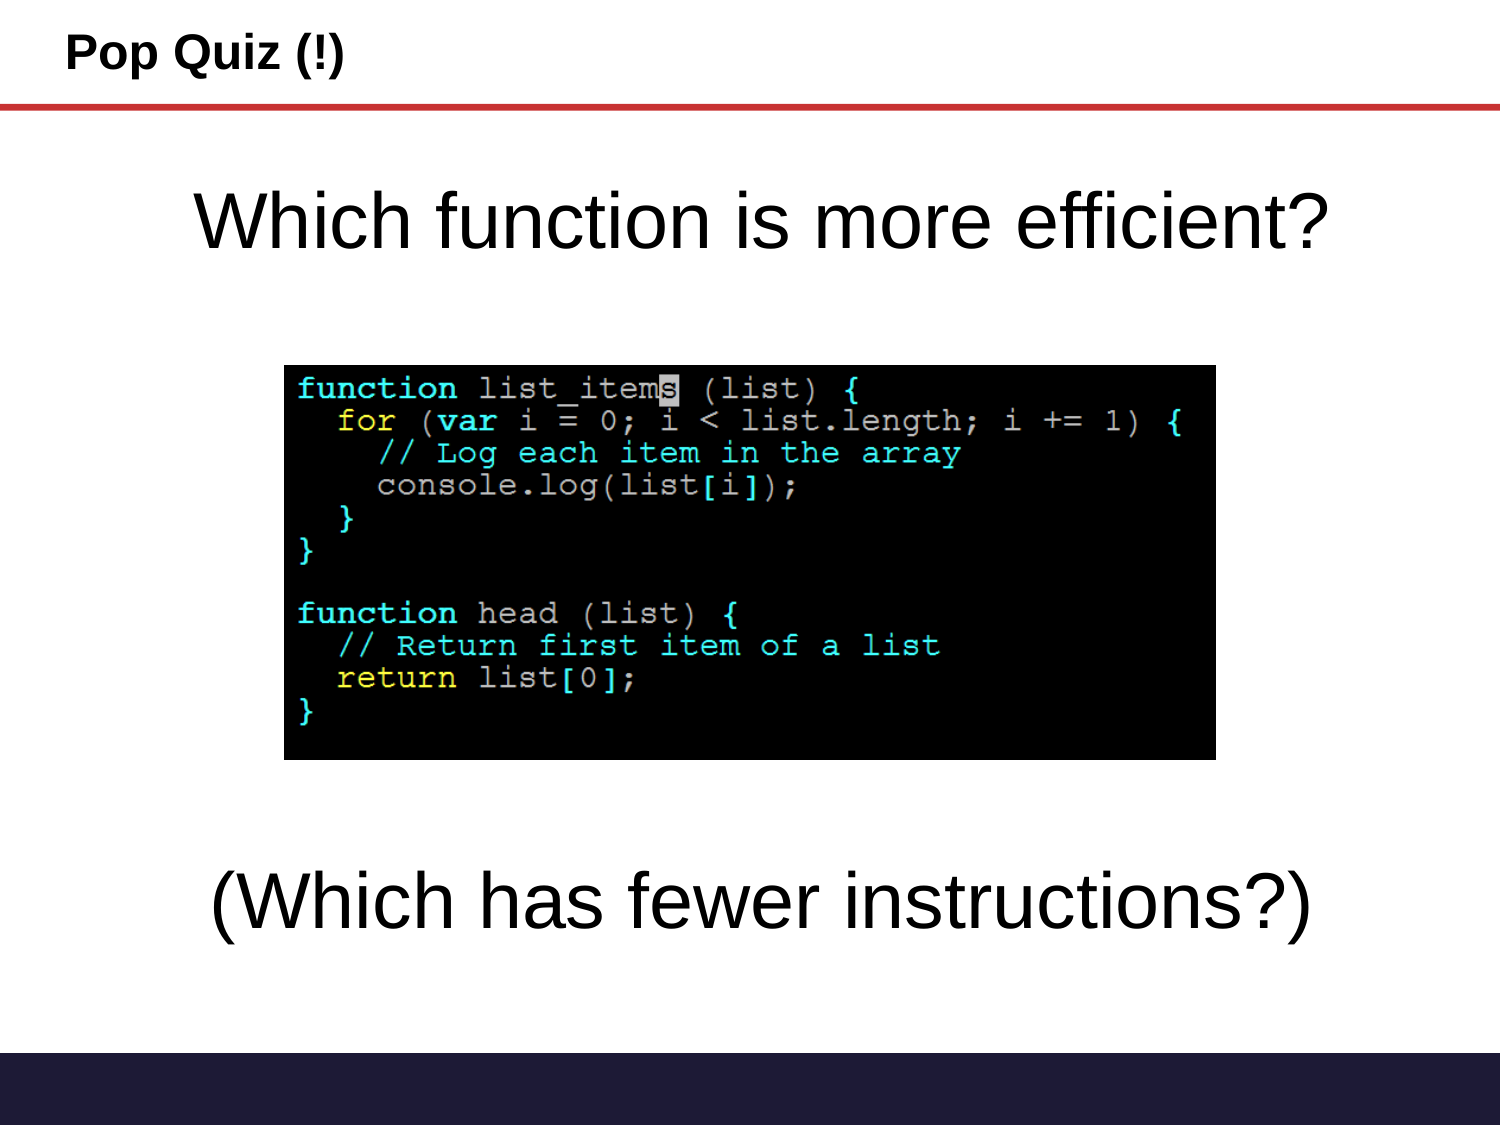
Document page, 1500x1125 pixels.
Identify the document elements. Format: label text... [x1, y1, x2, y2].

text_box Pop Quiz (!) [49, 0, 1425, 108]
text_box Which function is more efficient? [50, 162, 1475, 273]
text_box (Which has fewer instructions?) [50, 842, 1475, 952]
picture [284, 365, 1216, 760]
